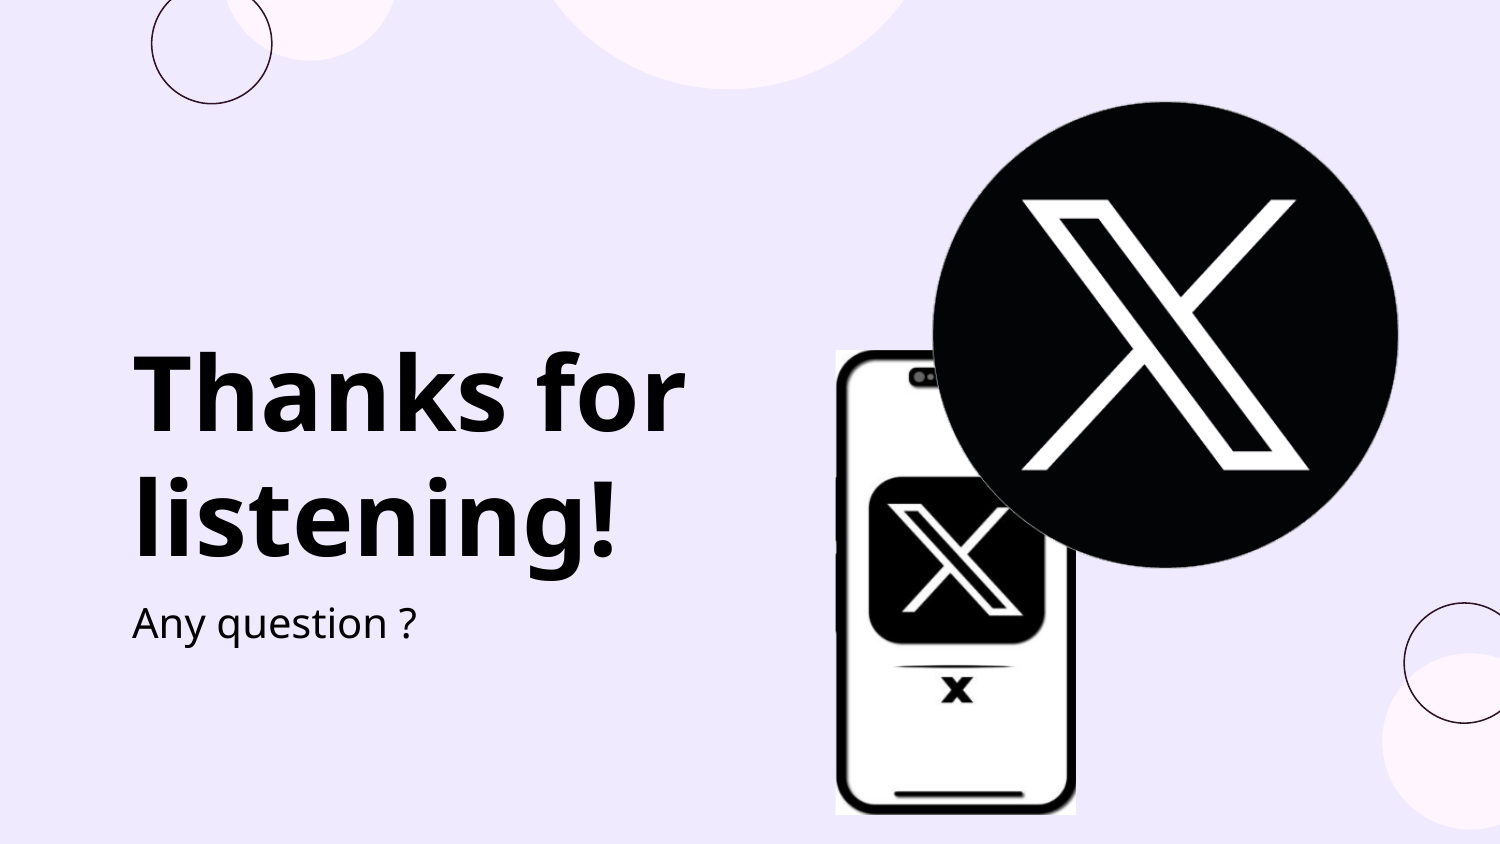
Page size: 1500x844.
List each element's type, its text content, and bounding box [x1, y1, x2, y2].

subtitle Any question ? [116, 581, 830, 660]
title Thanks for listening! [116, 184, 816, 581]
picture [821, 77, 1500, 815]
